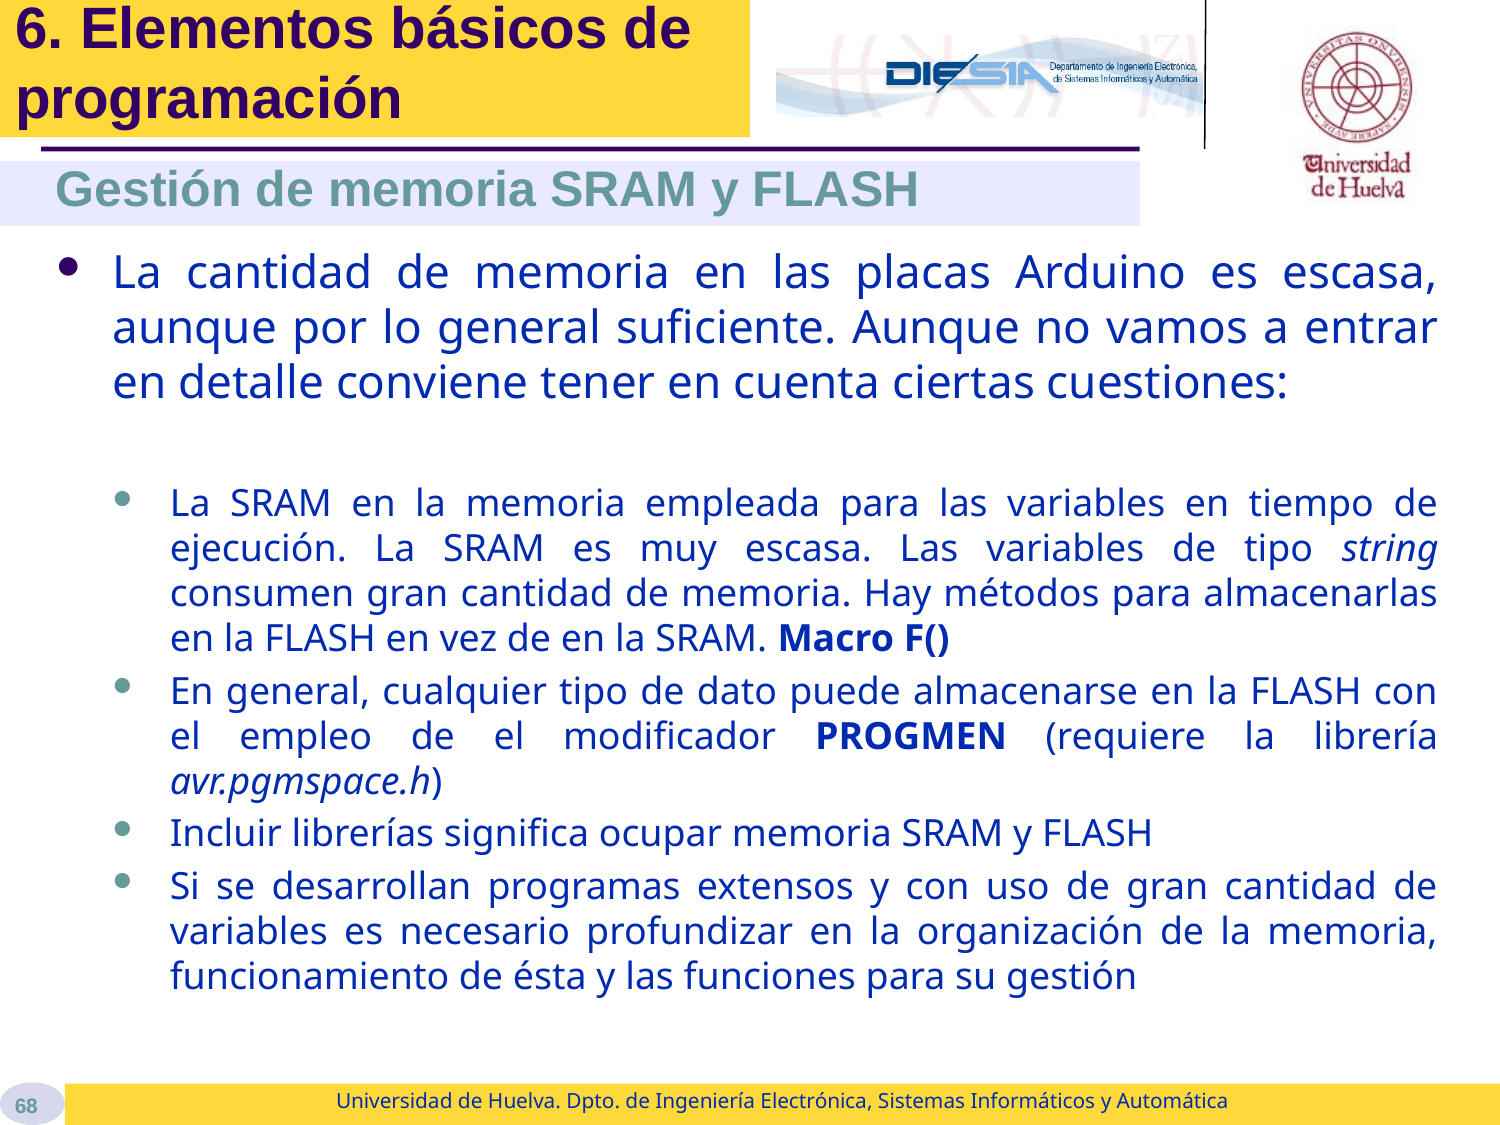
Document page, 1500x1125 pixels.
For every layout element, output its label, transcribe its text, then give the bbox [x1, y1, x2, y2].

title 6. Elementos básicos de programación [0, 0, 750, 138]
picture [776, 35, 1203, 117]
list La cantidad de memoria en las placas Arduino es escasa, aunque por lo general suficiente. Aunque no vamos a entrar en detalle conviene tener en cuenta ciertas cuestiones: La SRAM en la memoria empleada para las variables en tiempo de ejecución. La SRAM es muy escasa. Las variables de tipo string consumen gran cantidad de memoria. Hay métodos para almacenarlas en la FLASH en vez de en la SRAM. Macro F() En general, cualquier tipo de dato puede almacenarse en la FLASH con el empleo de el modificador PROGMEN (requiere la librería avr.pgmspace.h) Incluir librerías significa ocupar memoria SRAM y FLASH Si se desarrollan programas extensos y con uso de gran cantidad de variables es necesario profundizar en la organización de la memoria, funcionamiento de ésta y las funciones para su gestión [41, 235, 1454, 1032]
picture [1284, 25, 1429, 205]
text_box Gestión de memoria SRAM y FLASH [41, 148, 1412, 224]
